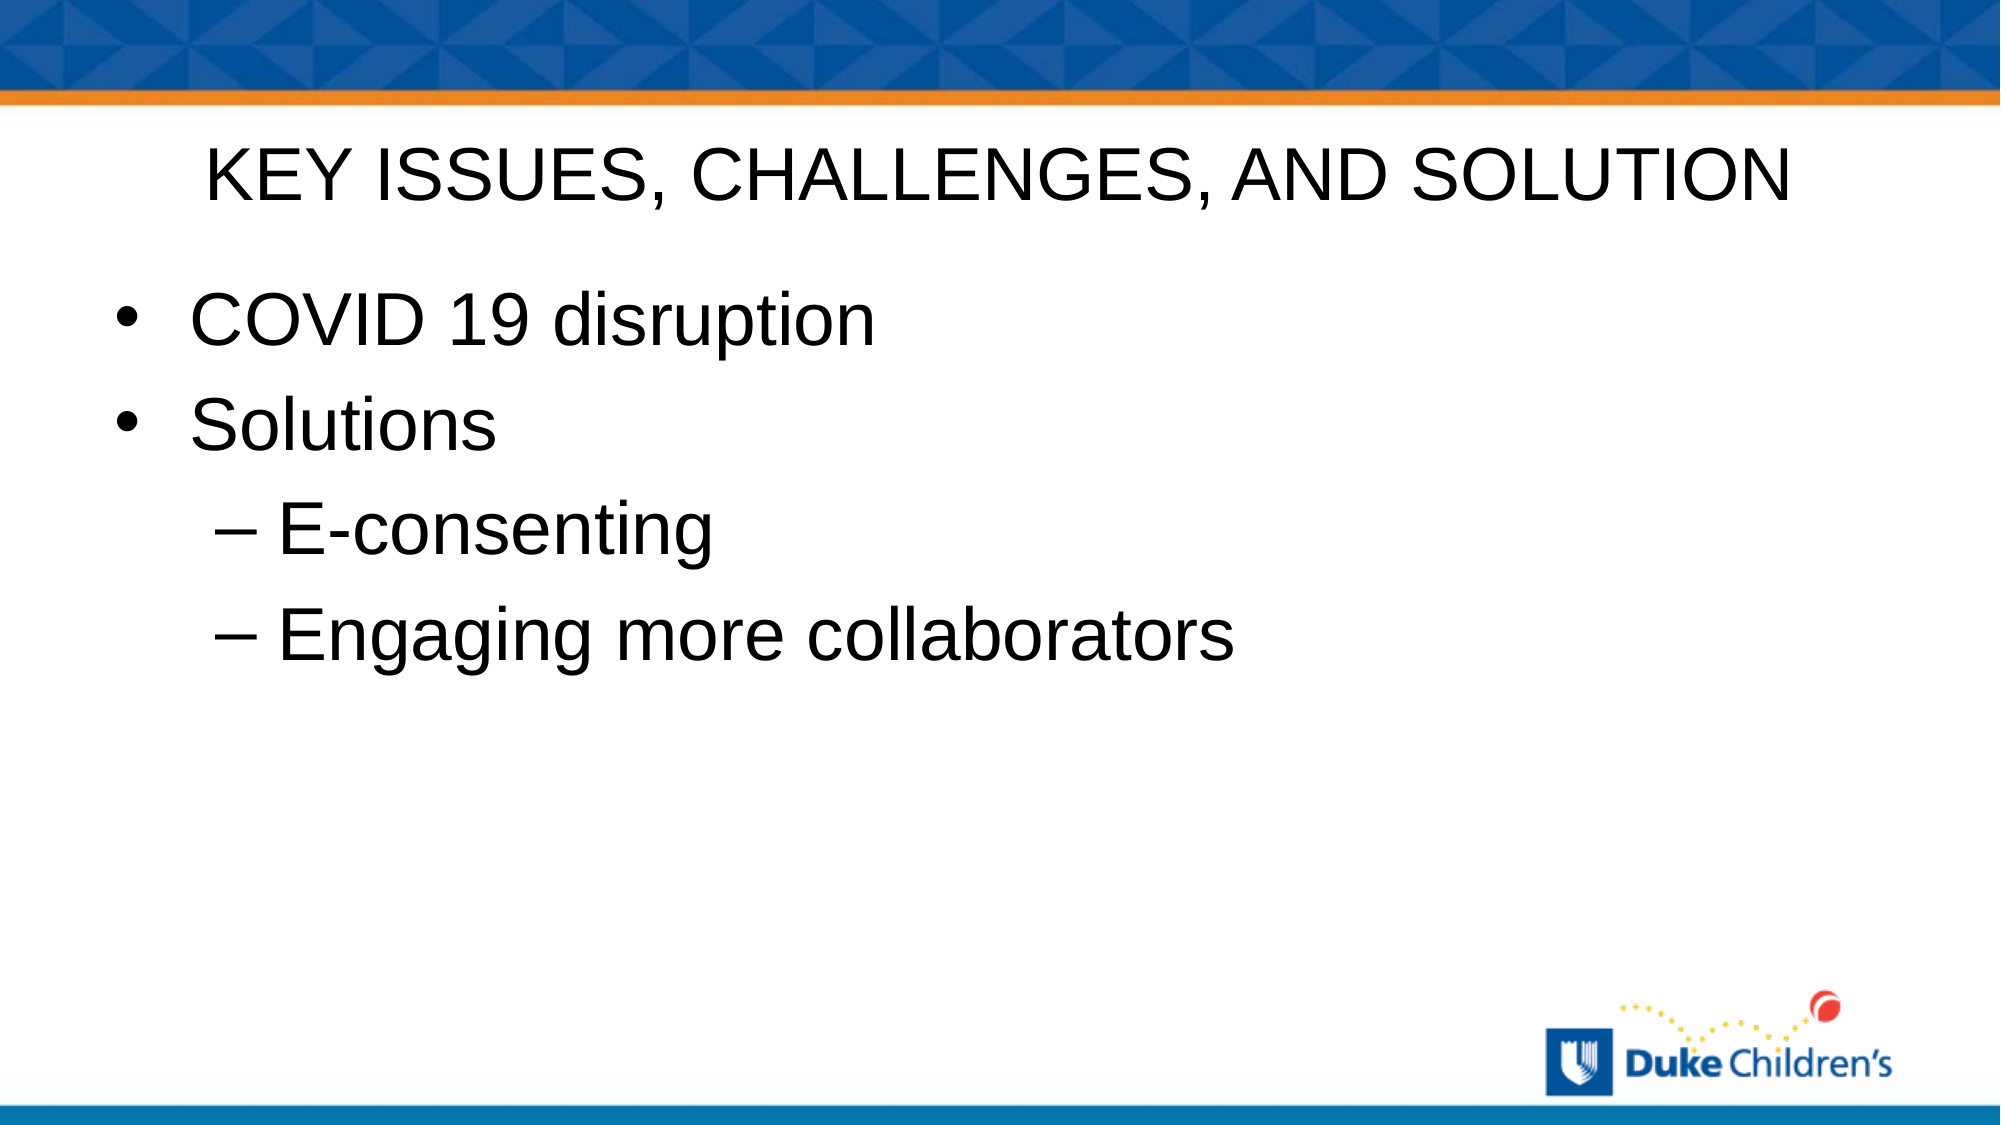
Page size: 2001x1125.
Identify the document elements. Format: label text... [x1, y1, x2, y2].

list COVID 19 disruption Solutions E-consenting Engaging more collaborators [99, 262, 1900, 1005]
title KEY ISSUES, CHALLENGES, AND SOLUTION [99, 96, 1900, 246]
picture [0, 0, 2000, 1107]
